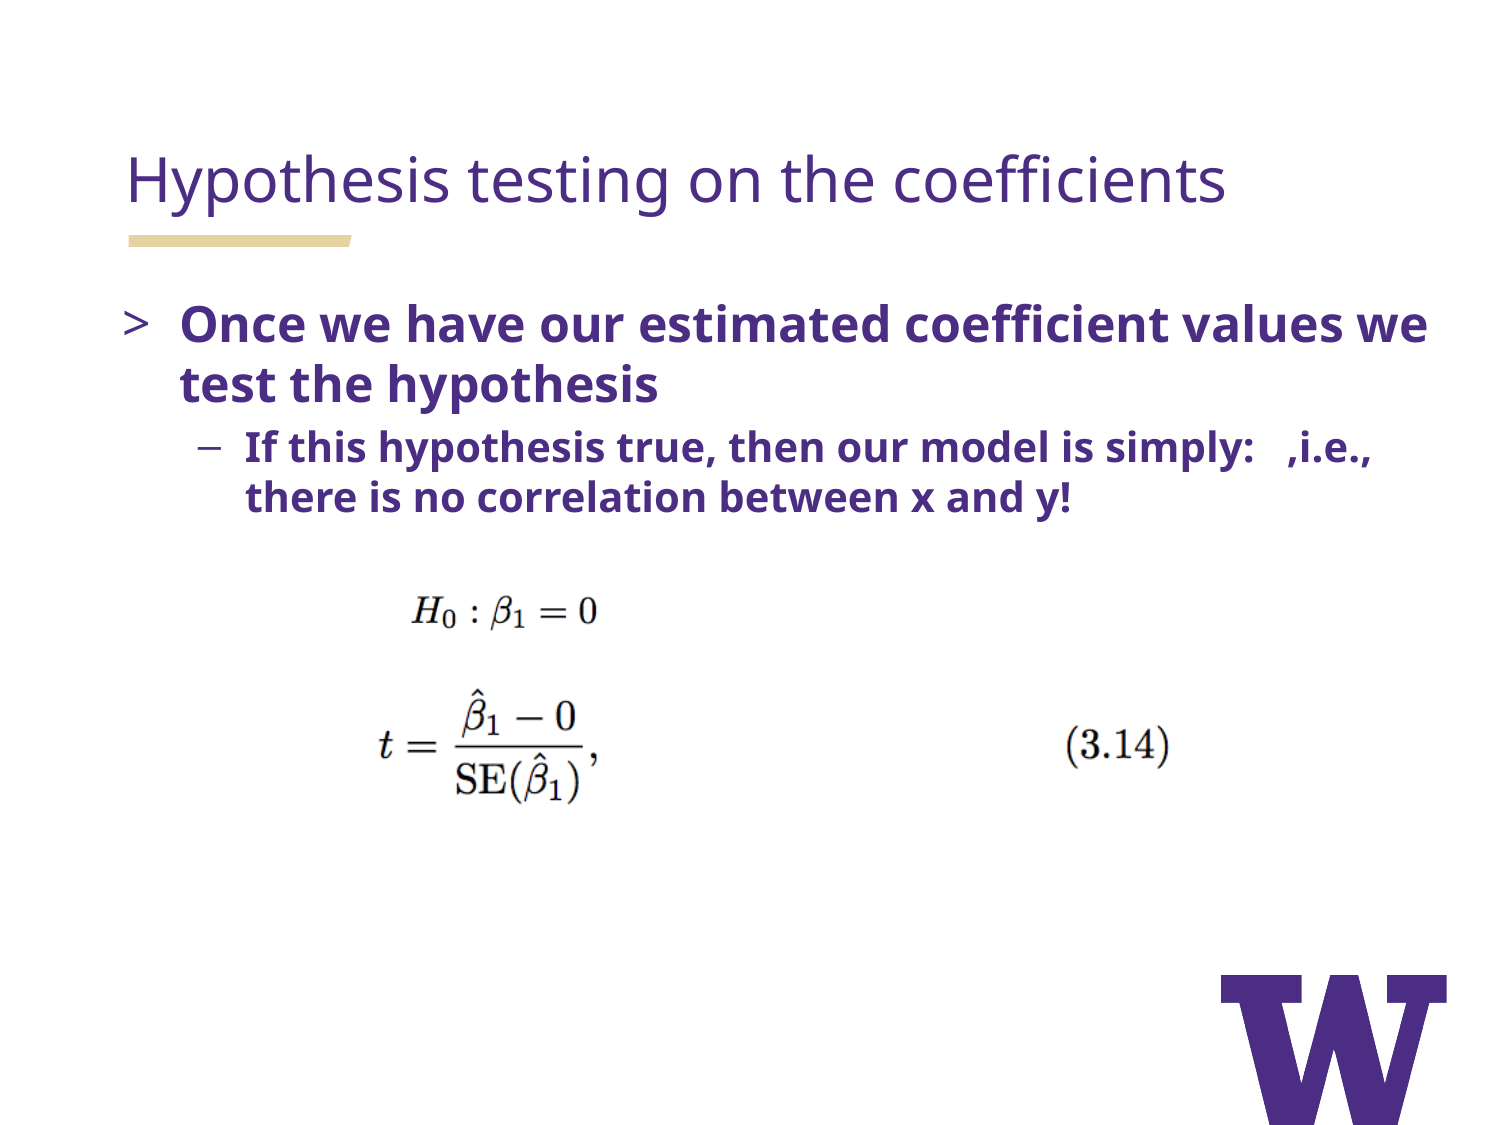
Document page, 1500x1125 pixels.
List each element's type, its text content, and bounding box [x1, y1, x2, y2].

picture [402, 576, 613, 640]
picture [1221, 975, 1447, 1125]
picture [360, 669, 1180, 818]
list Hypothesis testing on the coefficients [110, 60, 1453, 224]
picture [128, 235, 352, 247]
